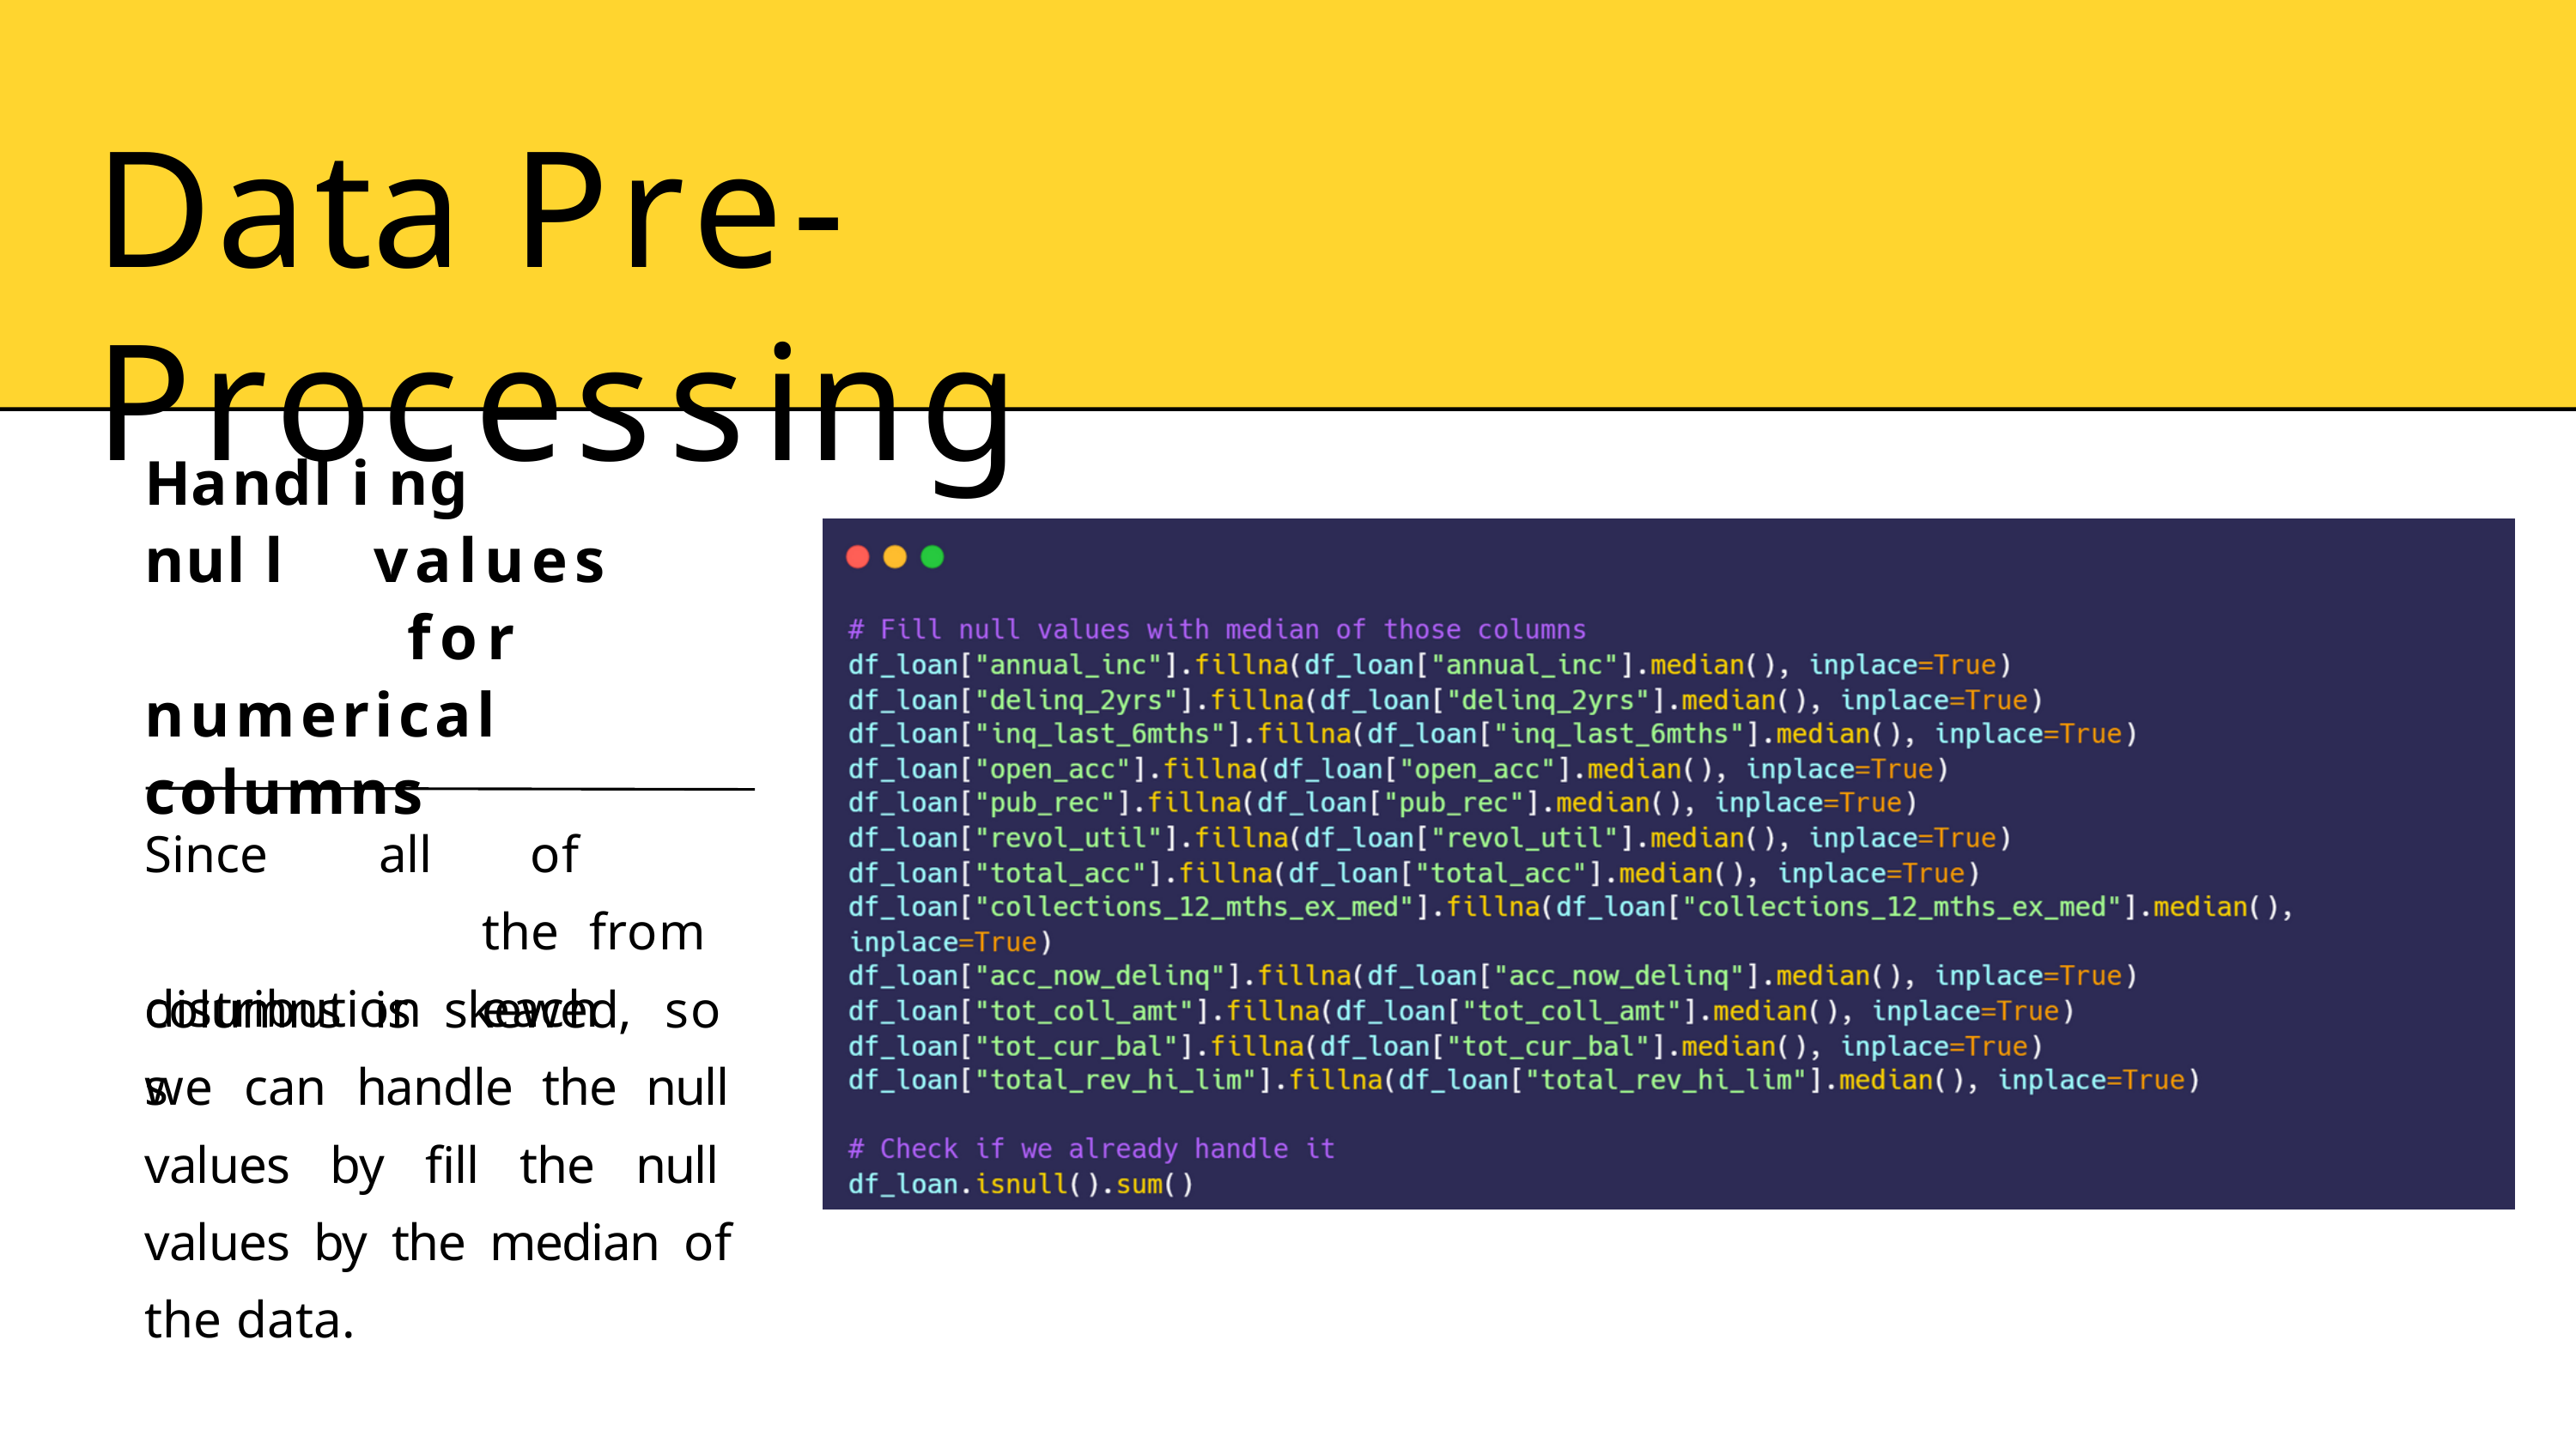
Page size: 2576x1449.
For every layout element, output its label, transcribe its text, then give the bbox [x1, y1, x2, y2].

title Data Pre-Processing [93, 105, 1678, 494]
text_box Handling null values for numerical columns [143, 438, 631, 827]
text_box Since all distributions [143, 827, 445, 958]
text_box columns is skewed, so we can handle the null values by fill the null values by the median of the data. [143, 958, 758, 1349]
picture [822, 518, 2515, 1210]
text_box of the from each [480, 803, 757, 958]
